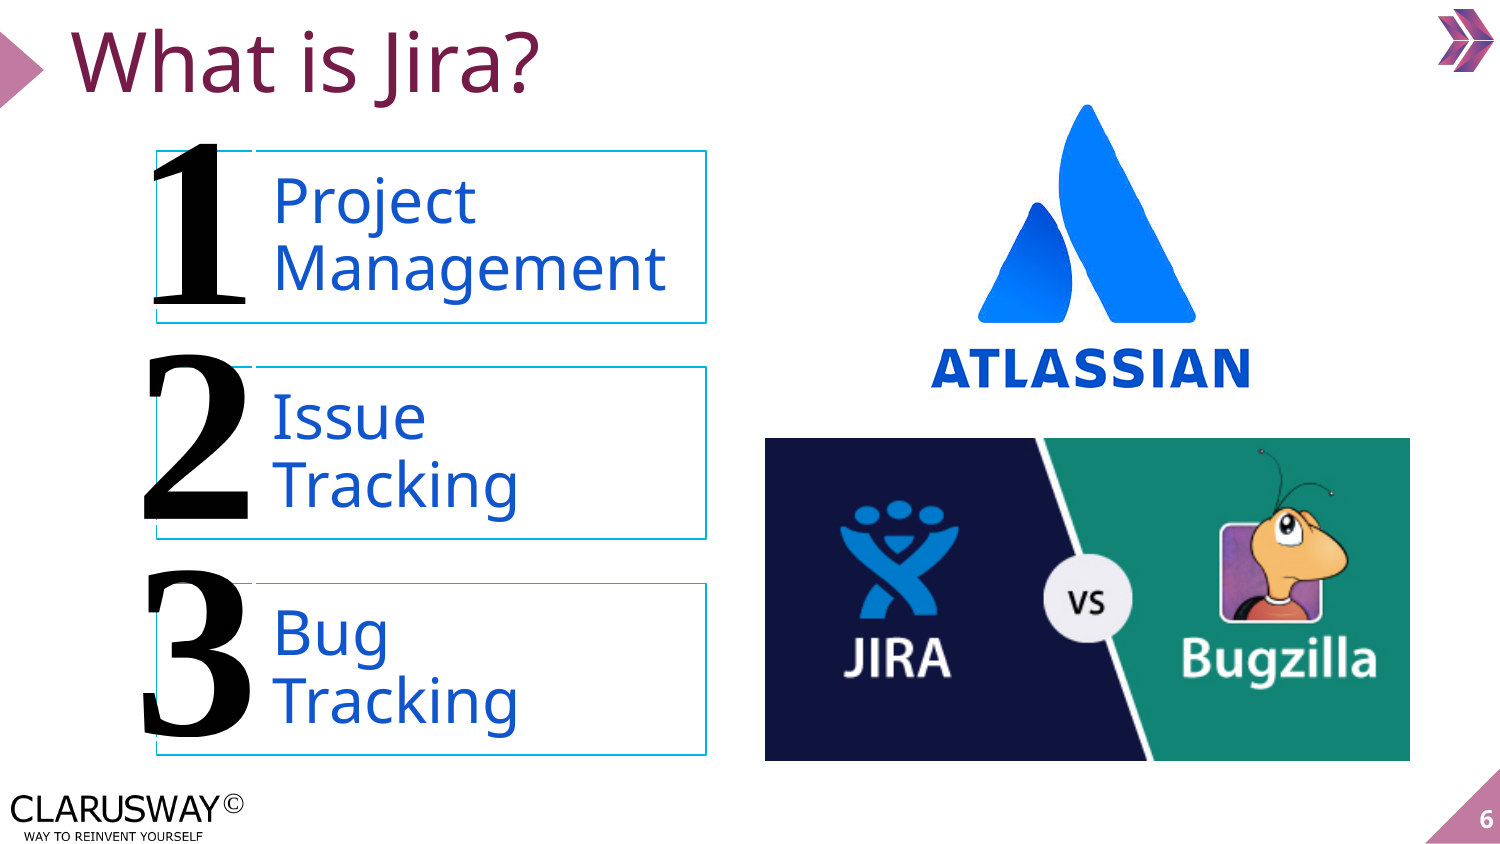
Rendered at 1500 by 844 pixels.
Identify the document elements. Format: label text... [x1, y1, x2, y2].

picture [11, 795, 220, 841]
picture [764, 42, 1410, 761]
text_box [133, 125, 707, 756]
slide_number ‹#› [1418, 760, 1494, 838]
picture [1438, 9, 1494, 72]
title What is Jira? [70, 28, 997, 132]
